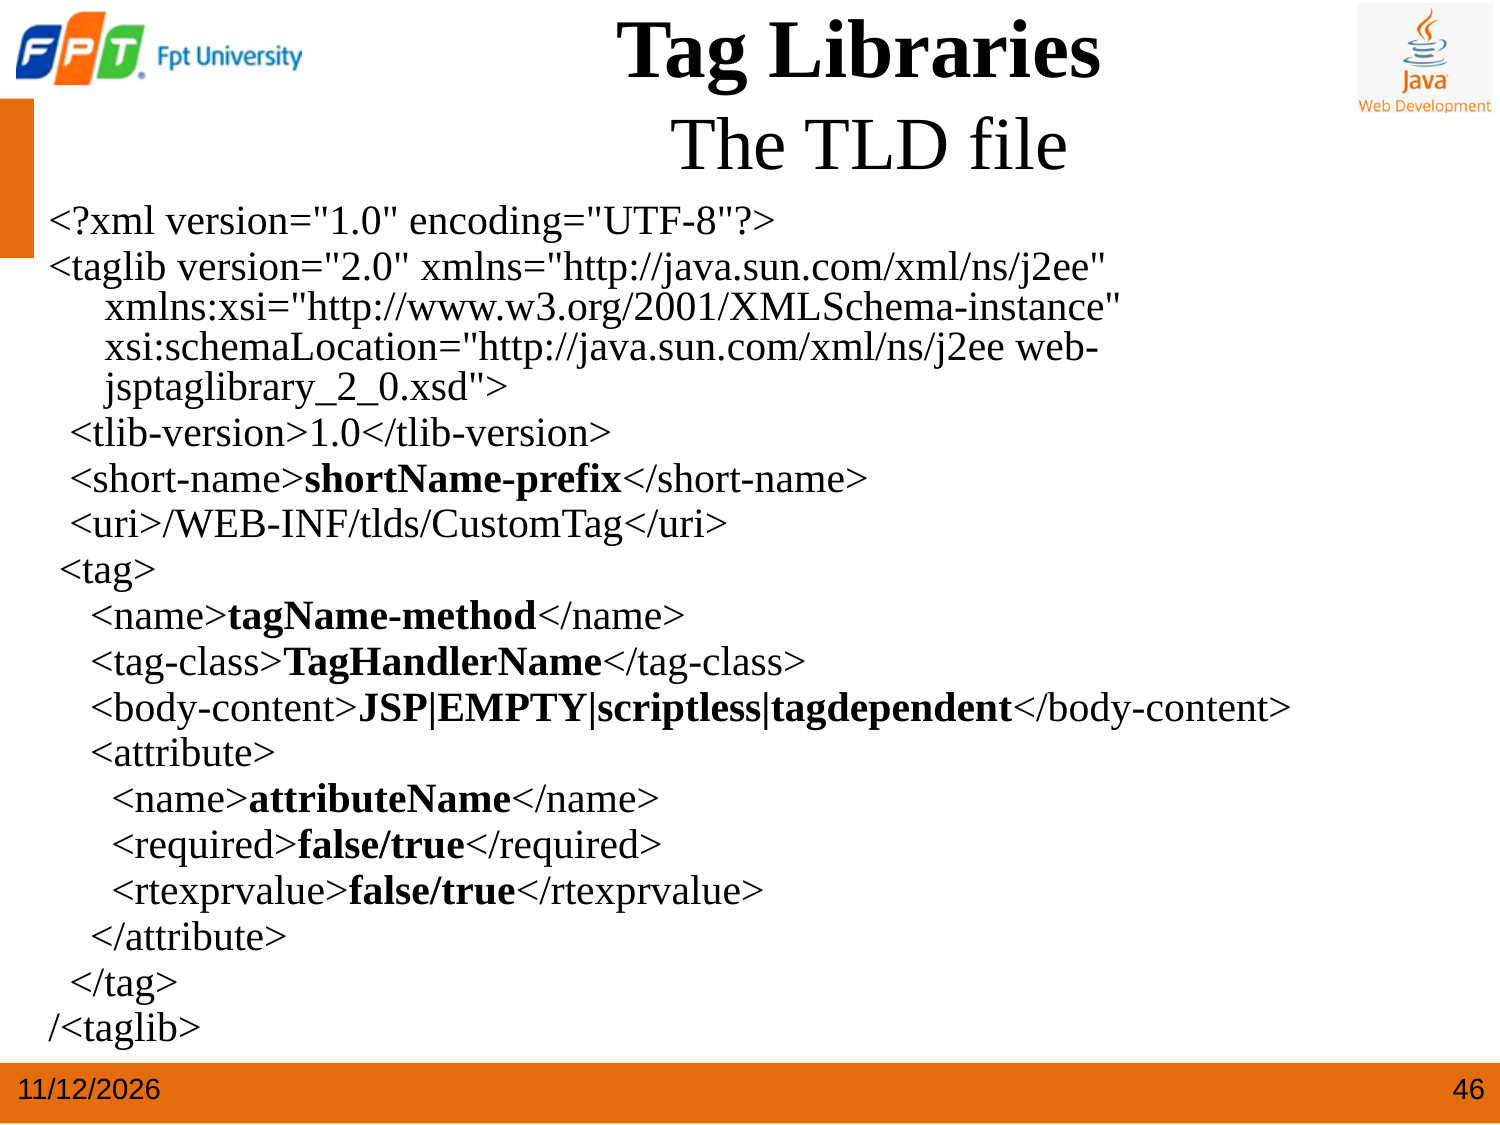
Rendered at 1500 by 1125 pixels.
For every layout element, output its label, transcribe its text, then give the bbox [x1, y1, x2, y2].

title Tag Libraries The TLD file [239, 0, 1500, 180]
text_box <?xml version="1.0" encoding="UTF-8"?> <taglib version="2.0" xmlns="http://java.sun.com/xml/ns/j2ee" xmlns:xsi="http://www.w3.org/2001/XMLSchema-instance" xsi:schemaLocation="http://java.sun.com/xml/ns/j2ee web-jsptaglibrary_2_0.xsd"> <tlib-version>1.0</tlib-version> <short-name>shortName-prefix</short-name> <uri>/WEB-INF/tlds/CustomTag</uri> <tag> <name>tagName-method</name> <tag-class>TagHandlerName</tag-class> <body-content>JSP|EMPTY|scriptless|tagdependent</body-content> <attribute> <name>attributeName</name> <required>false/true</required> <rtexprvalue>false/true</rtexprvalue> </attribute> </tag> /<taglib> [33, 195, 1493, 1057]
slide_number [2, 1063, 231, 1123]
picture [16, 11, 239, 85]
slide_number 46 [1050, 1063, 1500, 1124]
